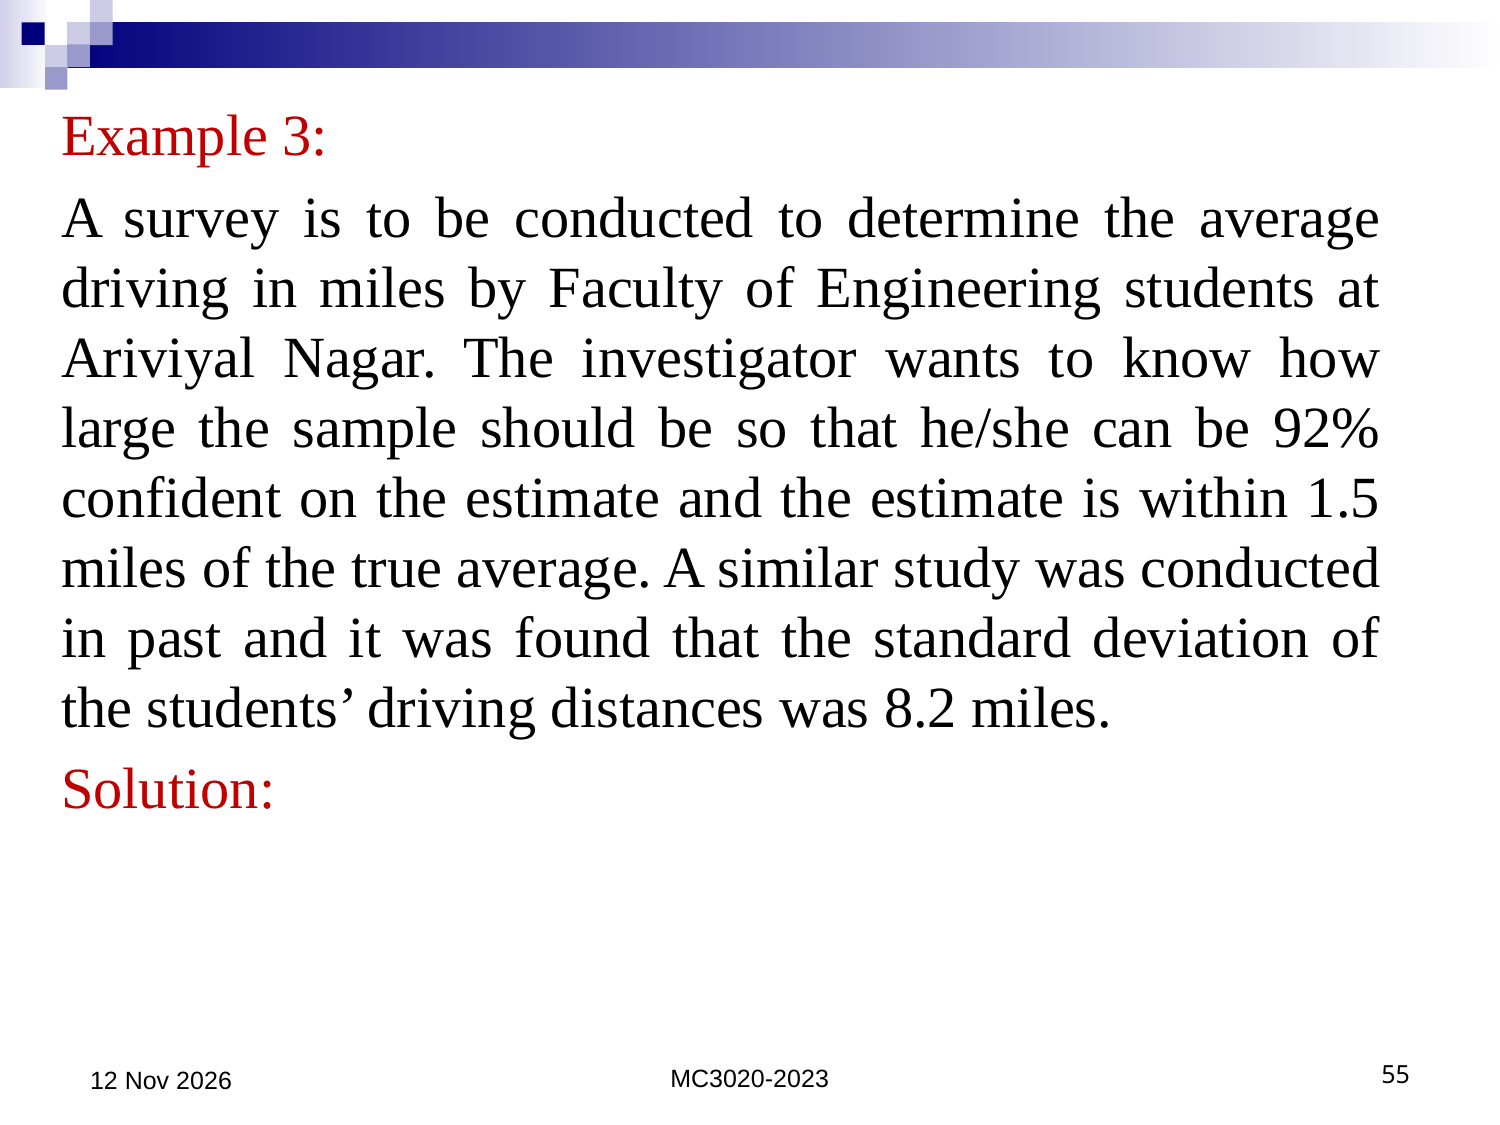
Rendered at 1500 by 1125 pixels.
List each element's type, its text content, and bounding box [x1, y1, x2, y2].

list Example 3: A survey is to be conducted to determine the average driving in miles by Faculty of Engineering students at Ariviyal Nagar. The investigator wants to know how large the sample should be so that he/she can be 92% confident on the estimate and the estimate is within 1.5 miles of the true average. A similar study was conducted in past and it was found that the standard deviation of the students’ driving distances was 8.2 miles. Solution: [46, 89, 1397, 728]
footer MC3020-2023 [512, 1025, 988, 1100]
slide_number 55 [1074, 1025, 1425, 1100]
slide_number 14-Jul-25 [75, 1024, 425, 1103]
